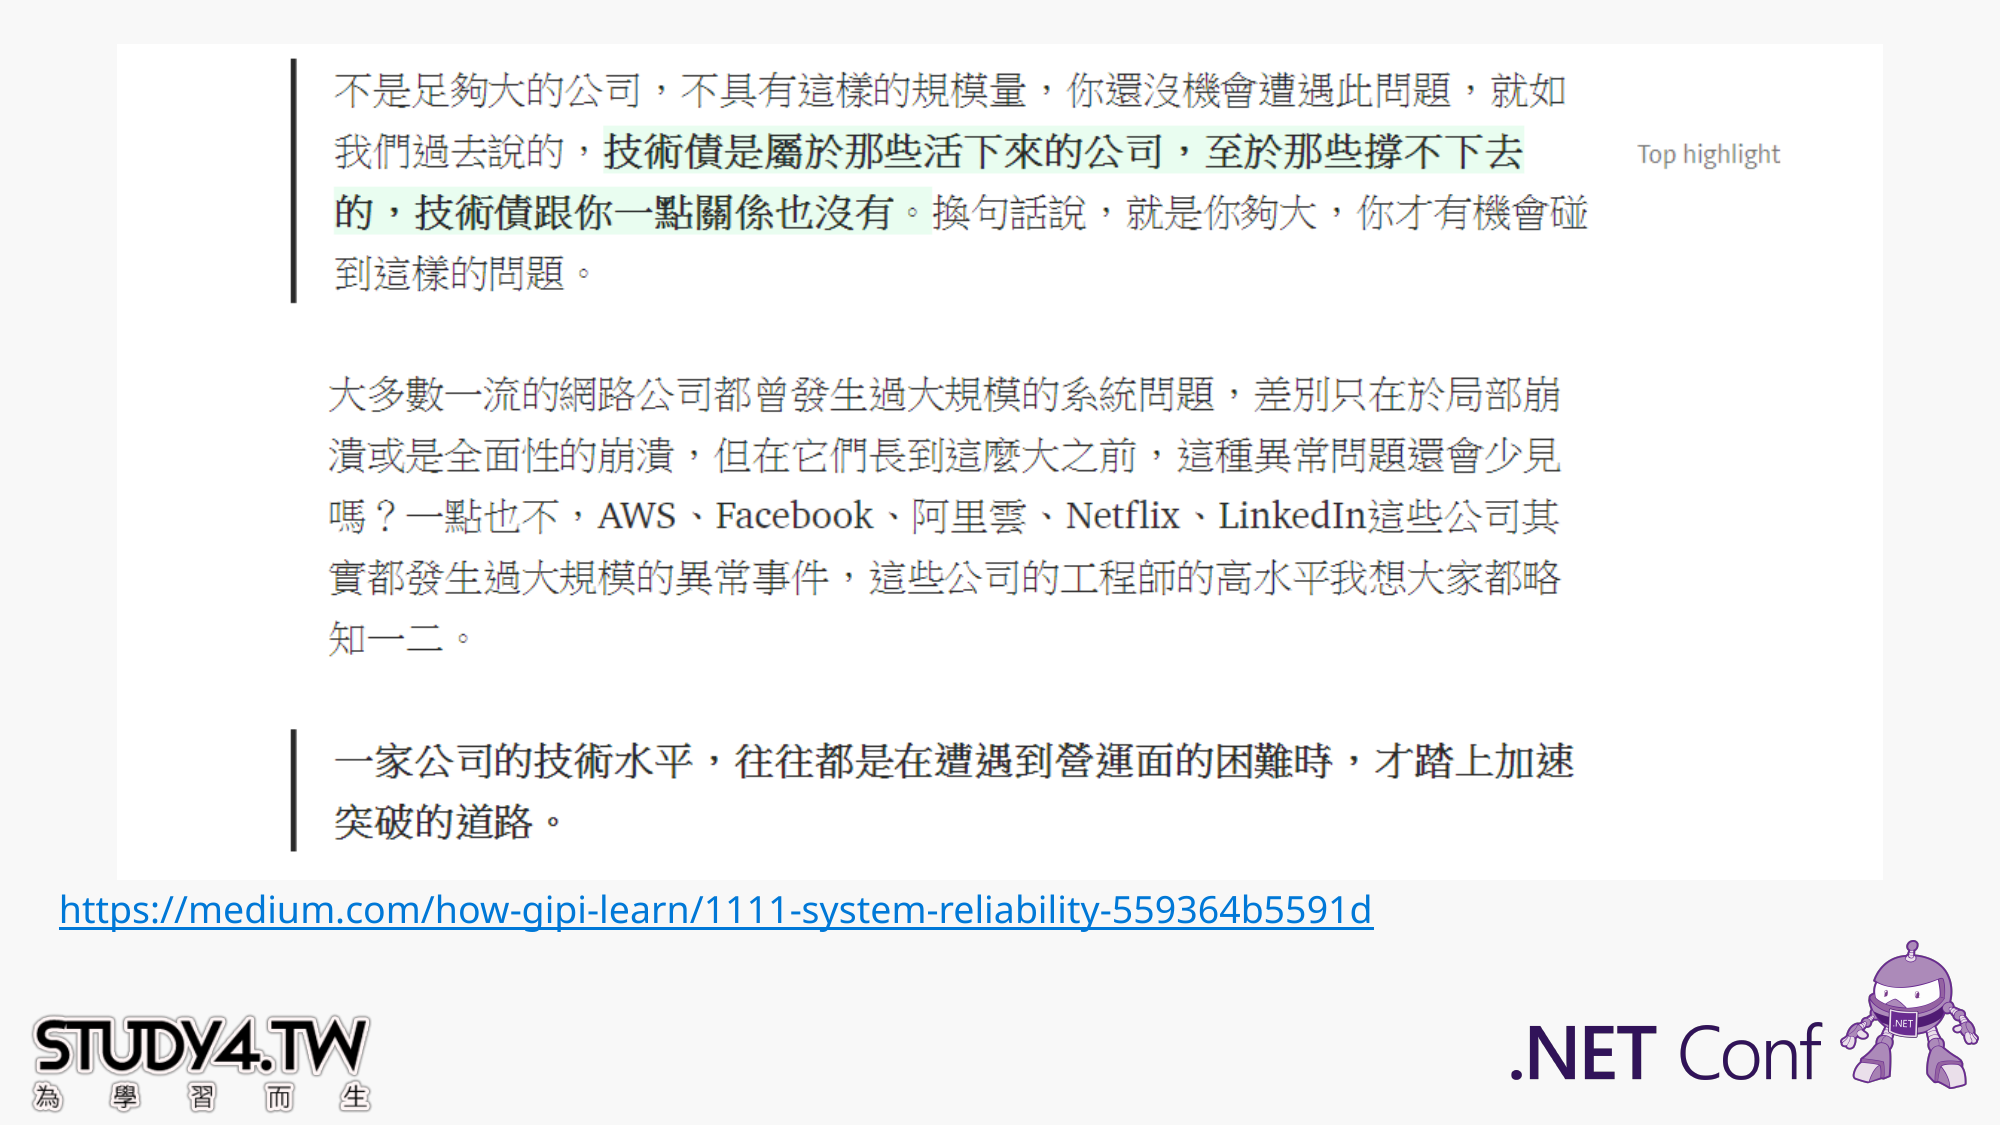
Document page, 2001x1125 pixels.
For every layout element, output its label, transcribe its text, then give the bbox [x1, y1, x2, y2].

text_box https://medium.com/how-gipi-learn/1111-system-reliability-559364b5591d [44, 879, 1389, 945]
picture [1840, 940, 1979, 1089]
picture [116, 44, 1884, 880]
picture [1511, 1022, 1837, 1080]
picture [21, 1001, 384, 1119]
